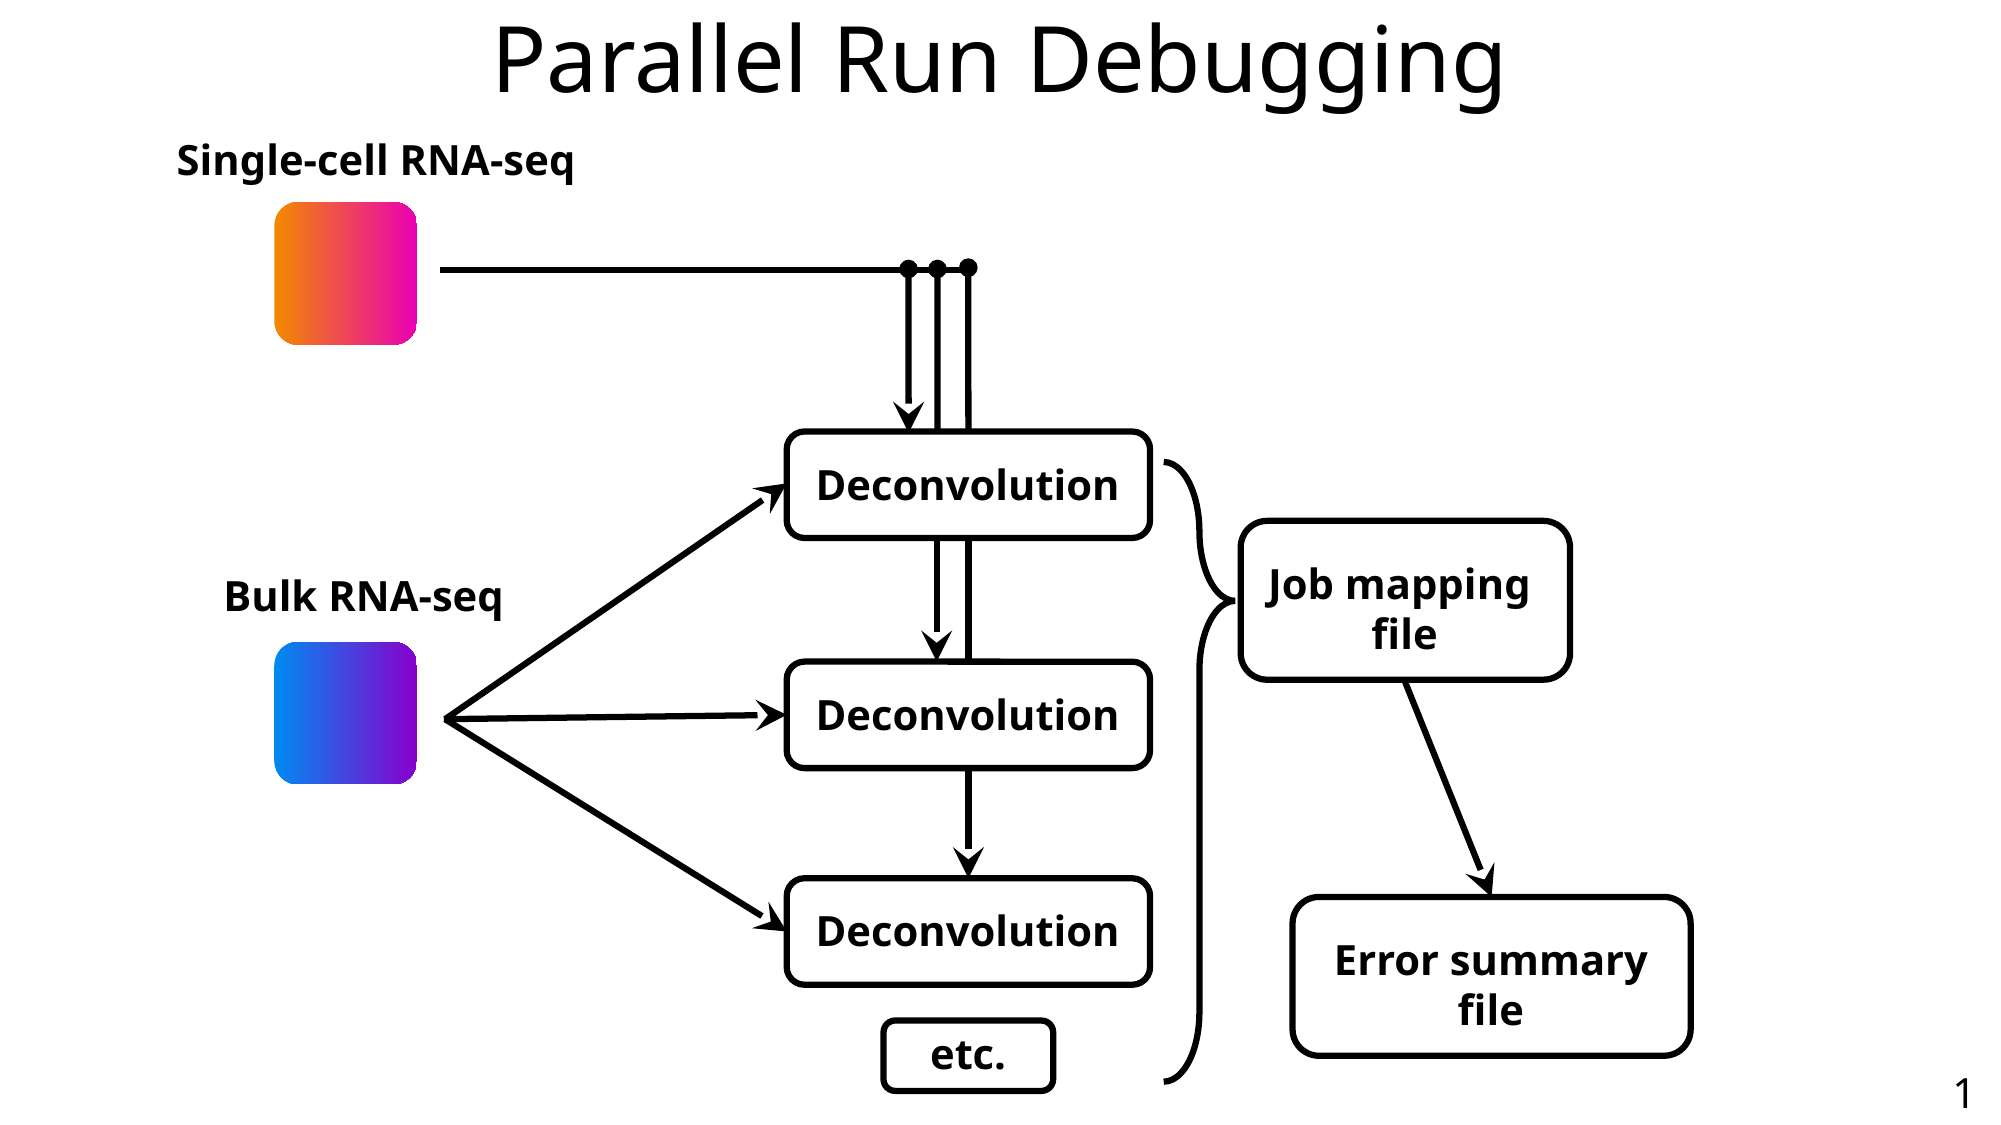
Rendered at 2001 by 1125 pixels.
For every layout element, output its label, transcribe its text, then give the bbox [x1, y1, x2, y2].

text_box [786, 661, 1151, 769]
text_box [786, 877, 1151, 986]
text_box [1292, 896, 1692, 1057]
text_box [272, 200, 419, 347]
text_box [1163, 460, 1236, 1084]
text_box Single-cell RNA-seq [153, 126, 599, 192]
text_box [444, 720, 788, 932]
text_box 15 [1928, 1059, 2000, 1125]
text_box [786, 430, 1151, 539]
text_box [444, 482, 788, 720]
text_box [272, 640, 419, 787]
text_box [882, 1019, 1054, 1092]
text_box Bulk RNA-seq [169, 562, 444, 628]
text_box Parallel Run Debugging [295, 0, 1705, 119]
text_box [1404, 680, 1493, 898]
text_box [1240, 520, 1571, 724]
